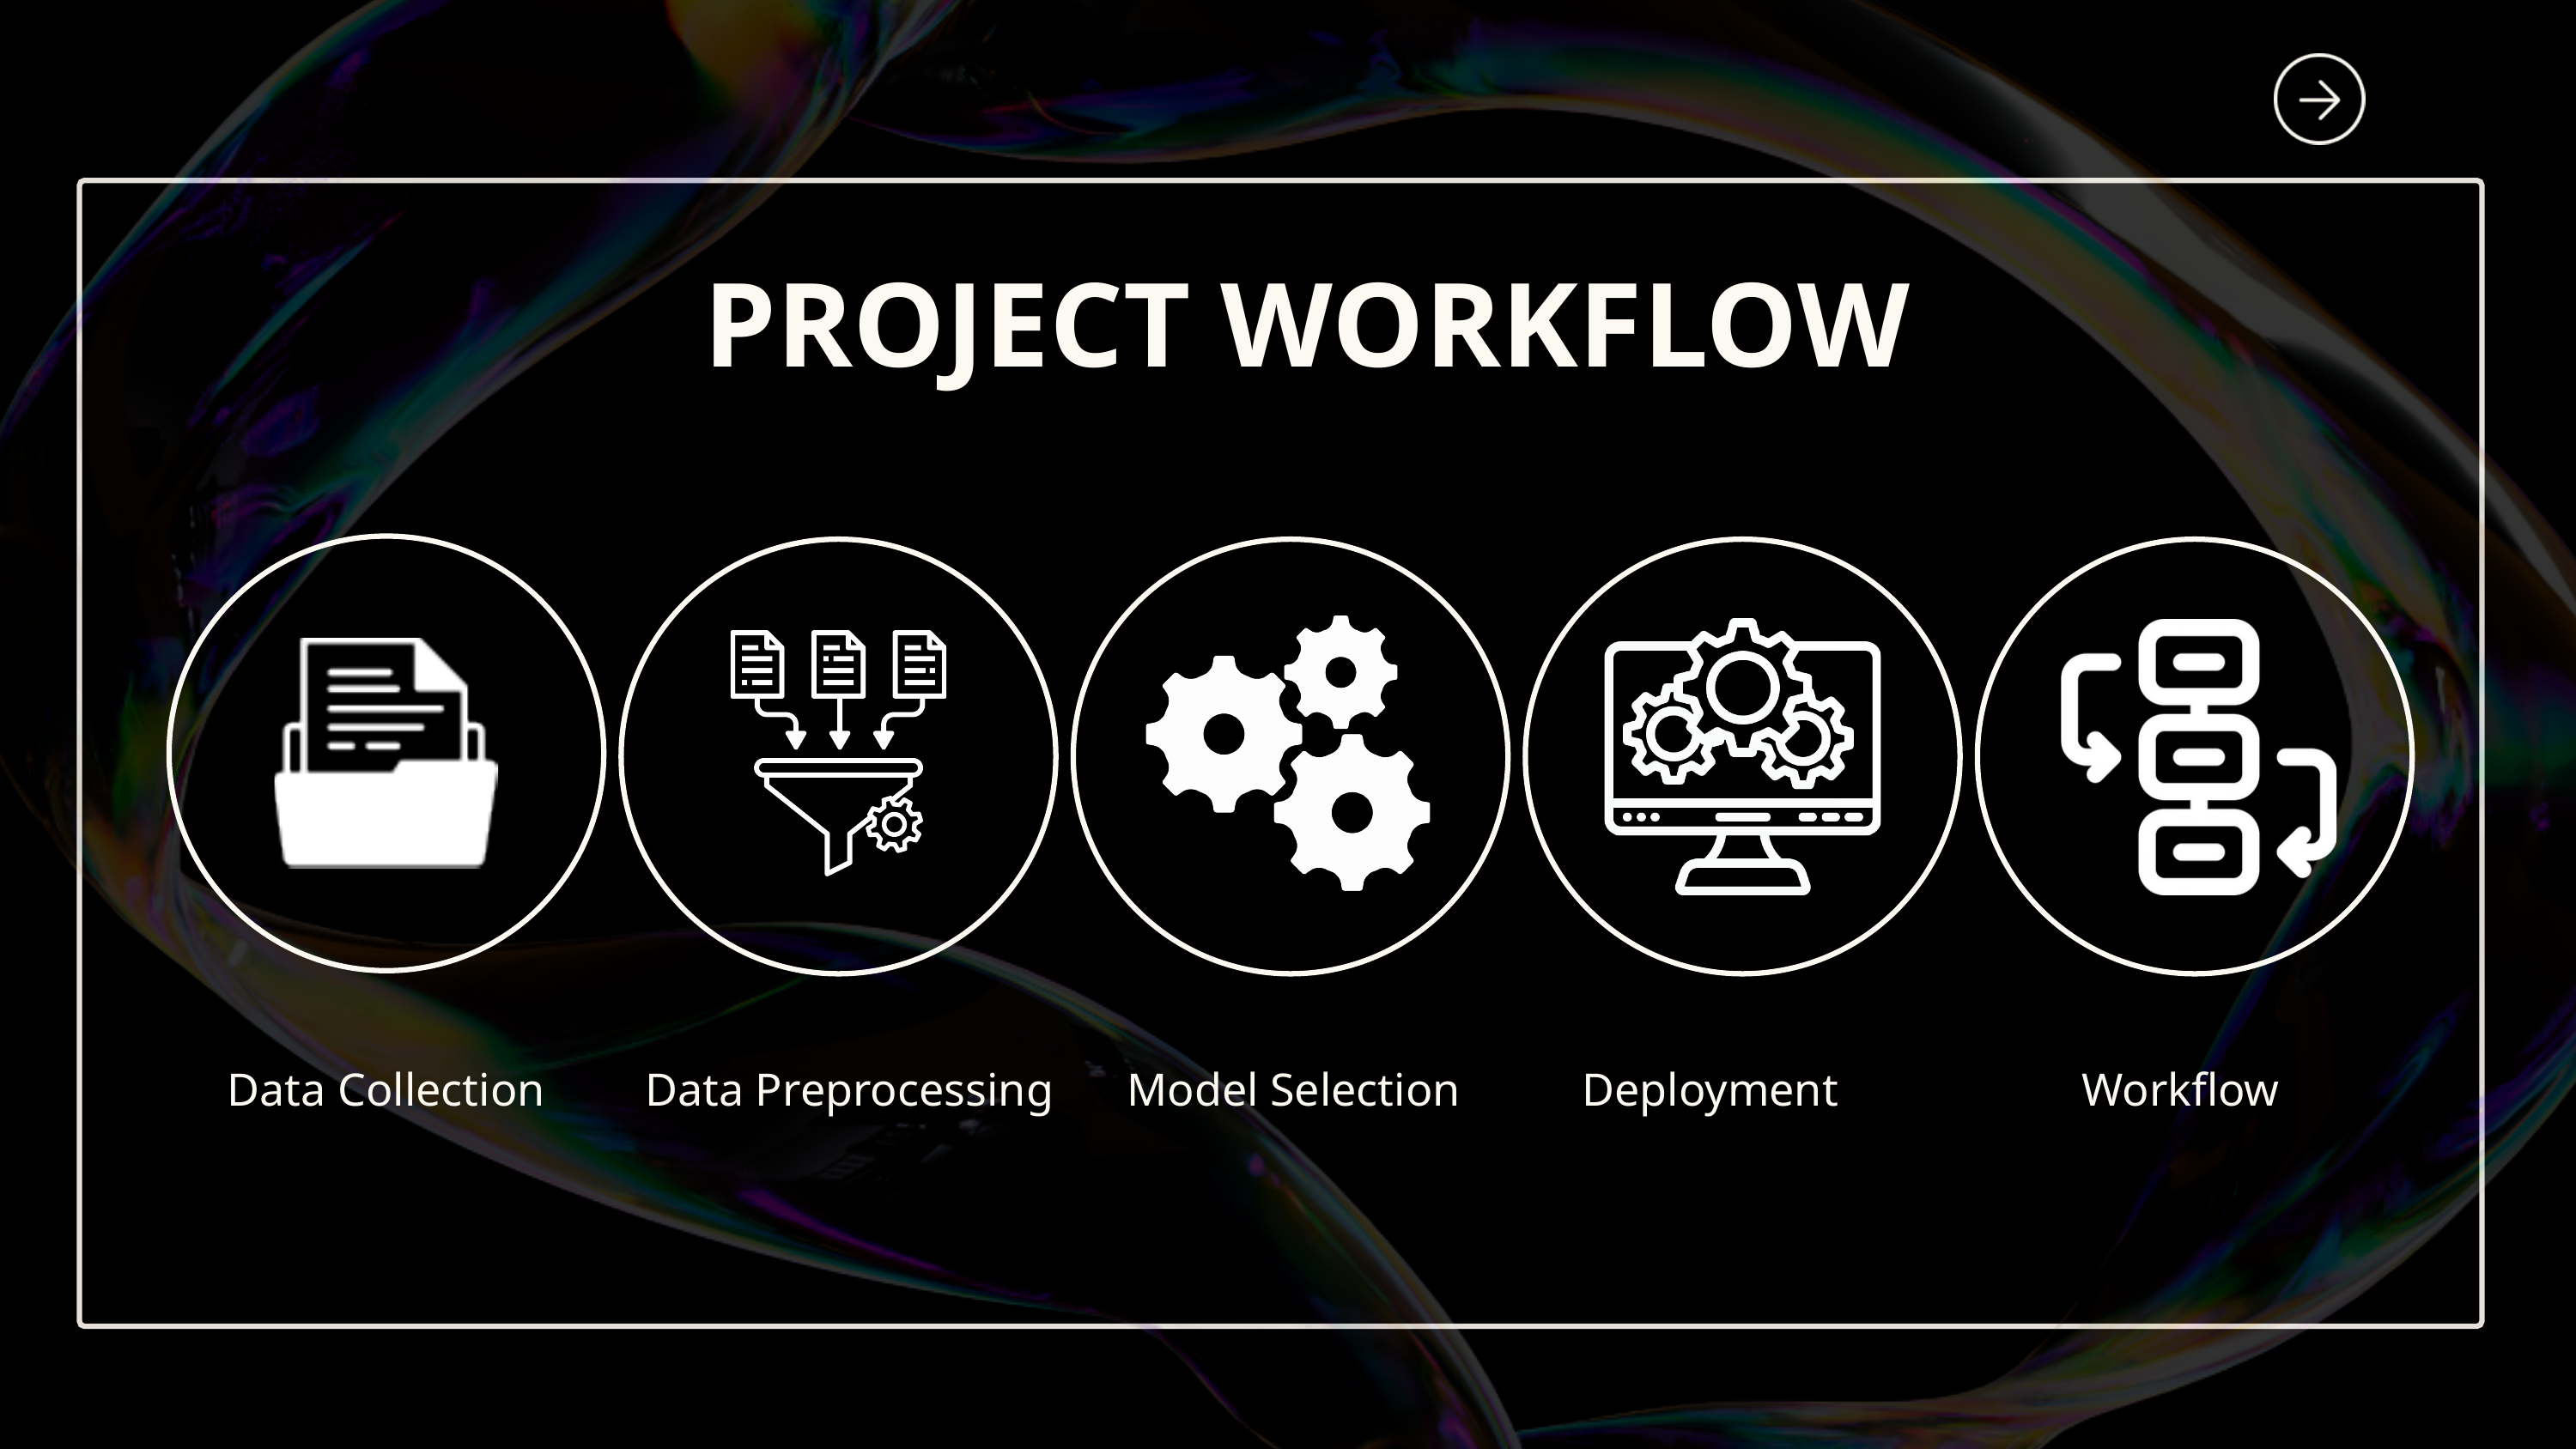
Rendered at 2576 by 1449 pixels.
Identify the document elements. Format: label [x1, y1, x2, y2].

text_box [168, 536, 605, 971]
text_box [1072, 538, 1509, 974]
text_box [79, 179, 2482, 1327]
text_box [0, 0, 2576, 1449]
text_box [1977, 538, 2413, 974]
text_box [621, 538, 1056, 974]
text_box [2274, 53, 2366, 145]
text_box [1525, 538, 1960, 974]
